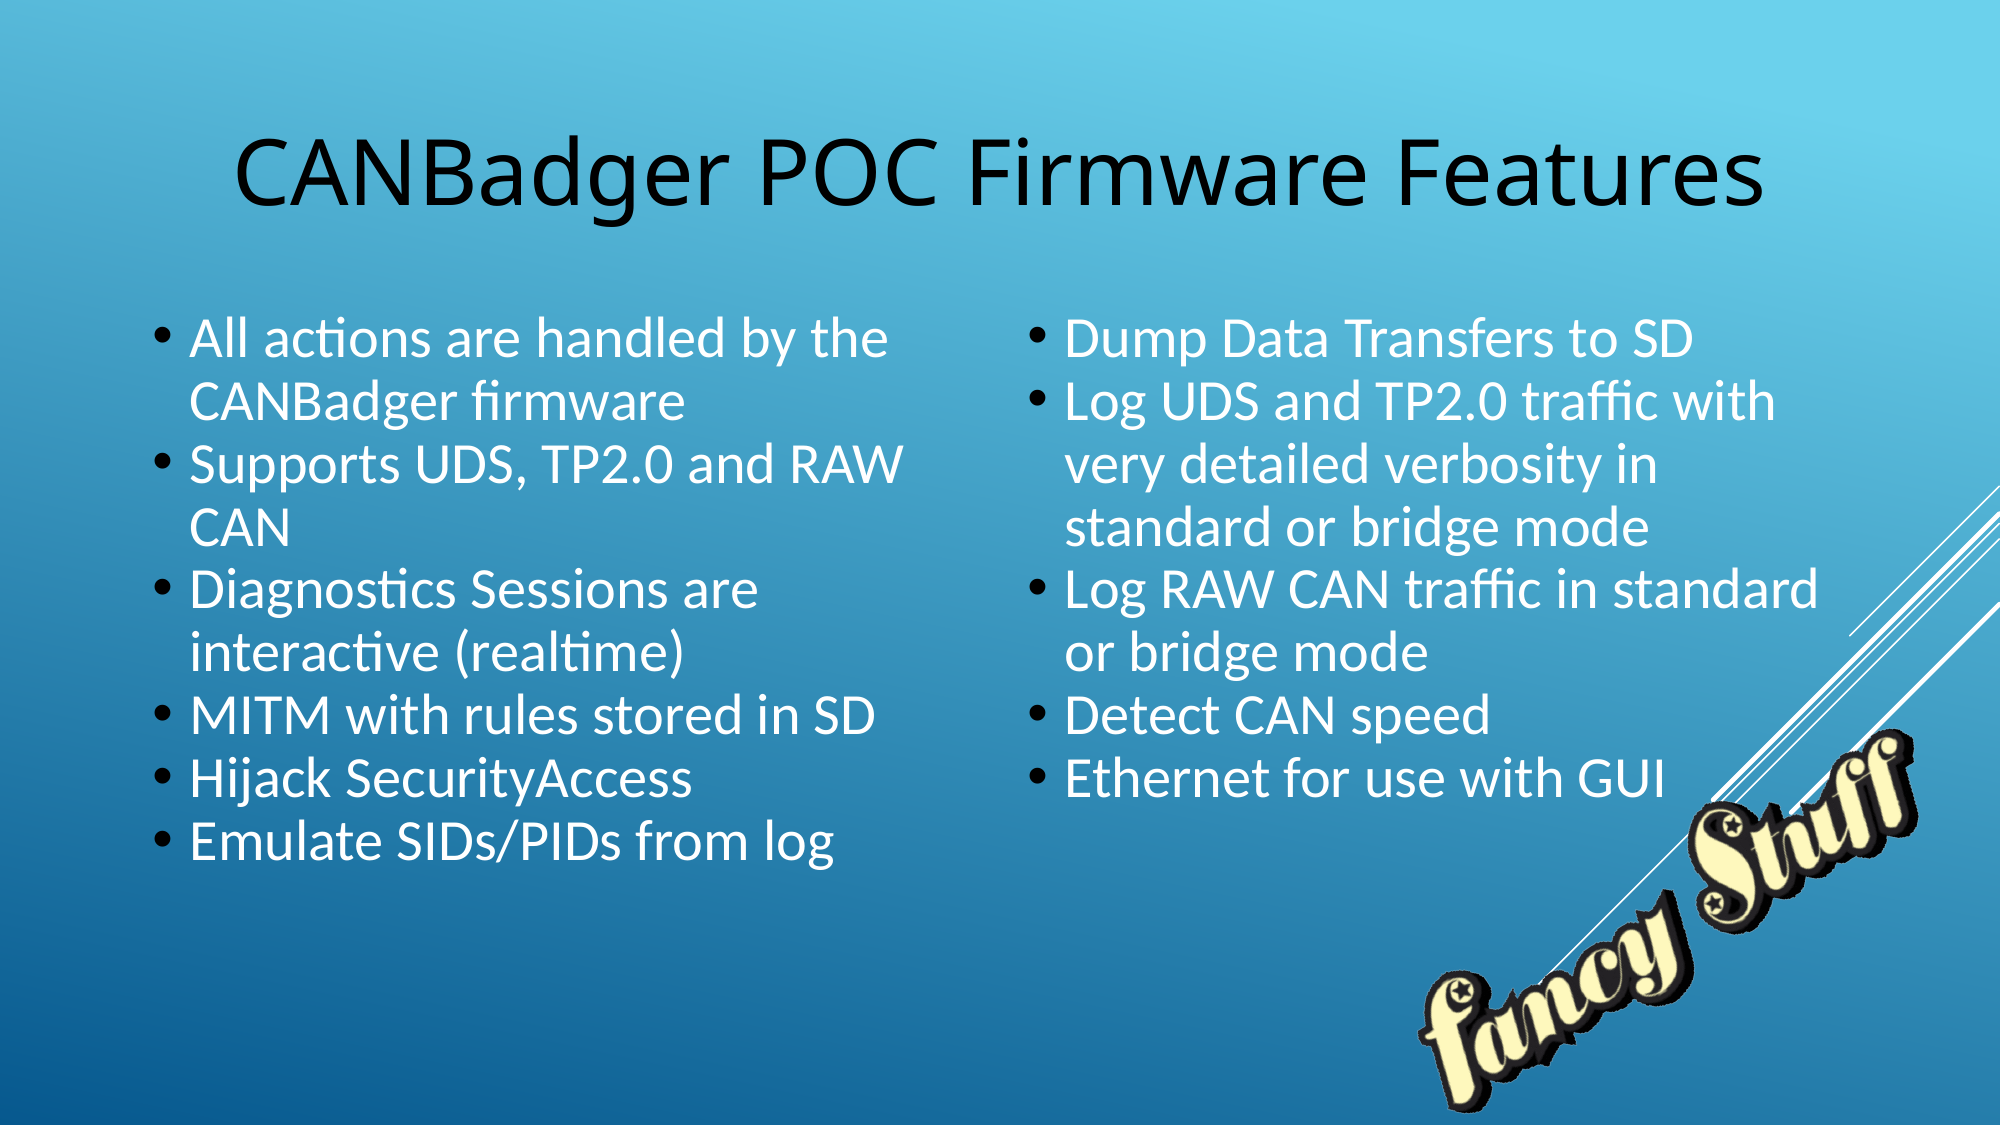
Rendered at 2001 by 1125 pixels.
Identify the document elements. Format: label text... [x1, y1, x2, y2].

text_box All actions are handled by the CANBadger firmware Supports UDS, TP2.0 and RAW CAN Diagnostics Sessions are interactive (realtime) MITM with rules stored in SD Hijack SecurityAccess Emulate SIDs/PIDs from log [137, 299, 988, 1014]
picture [1347, 671, 1996, 1125]
text_box CANBadger POC Firmware Features [137, 59, 1863, 278]
text_box Dump Data Transfers to SD Log UDS and TP2.0 traffic with very detailed verbosity in standard or bridge mode Log RAW CAN traffic in standard or bridge mode Detect CAN speed Ethernet for use with GUI [1012, 299, 1863, 1014]
